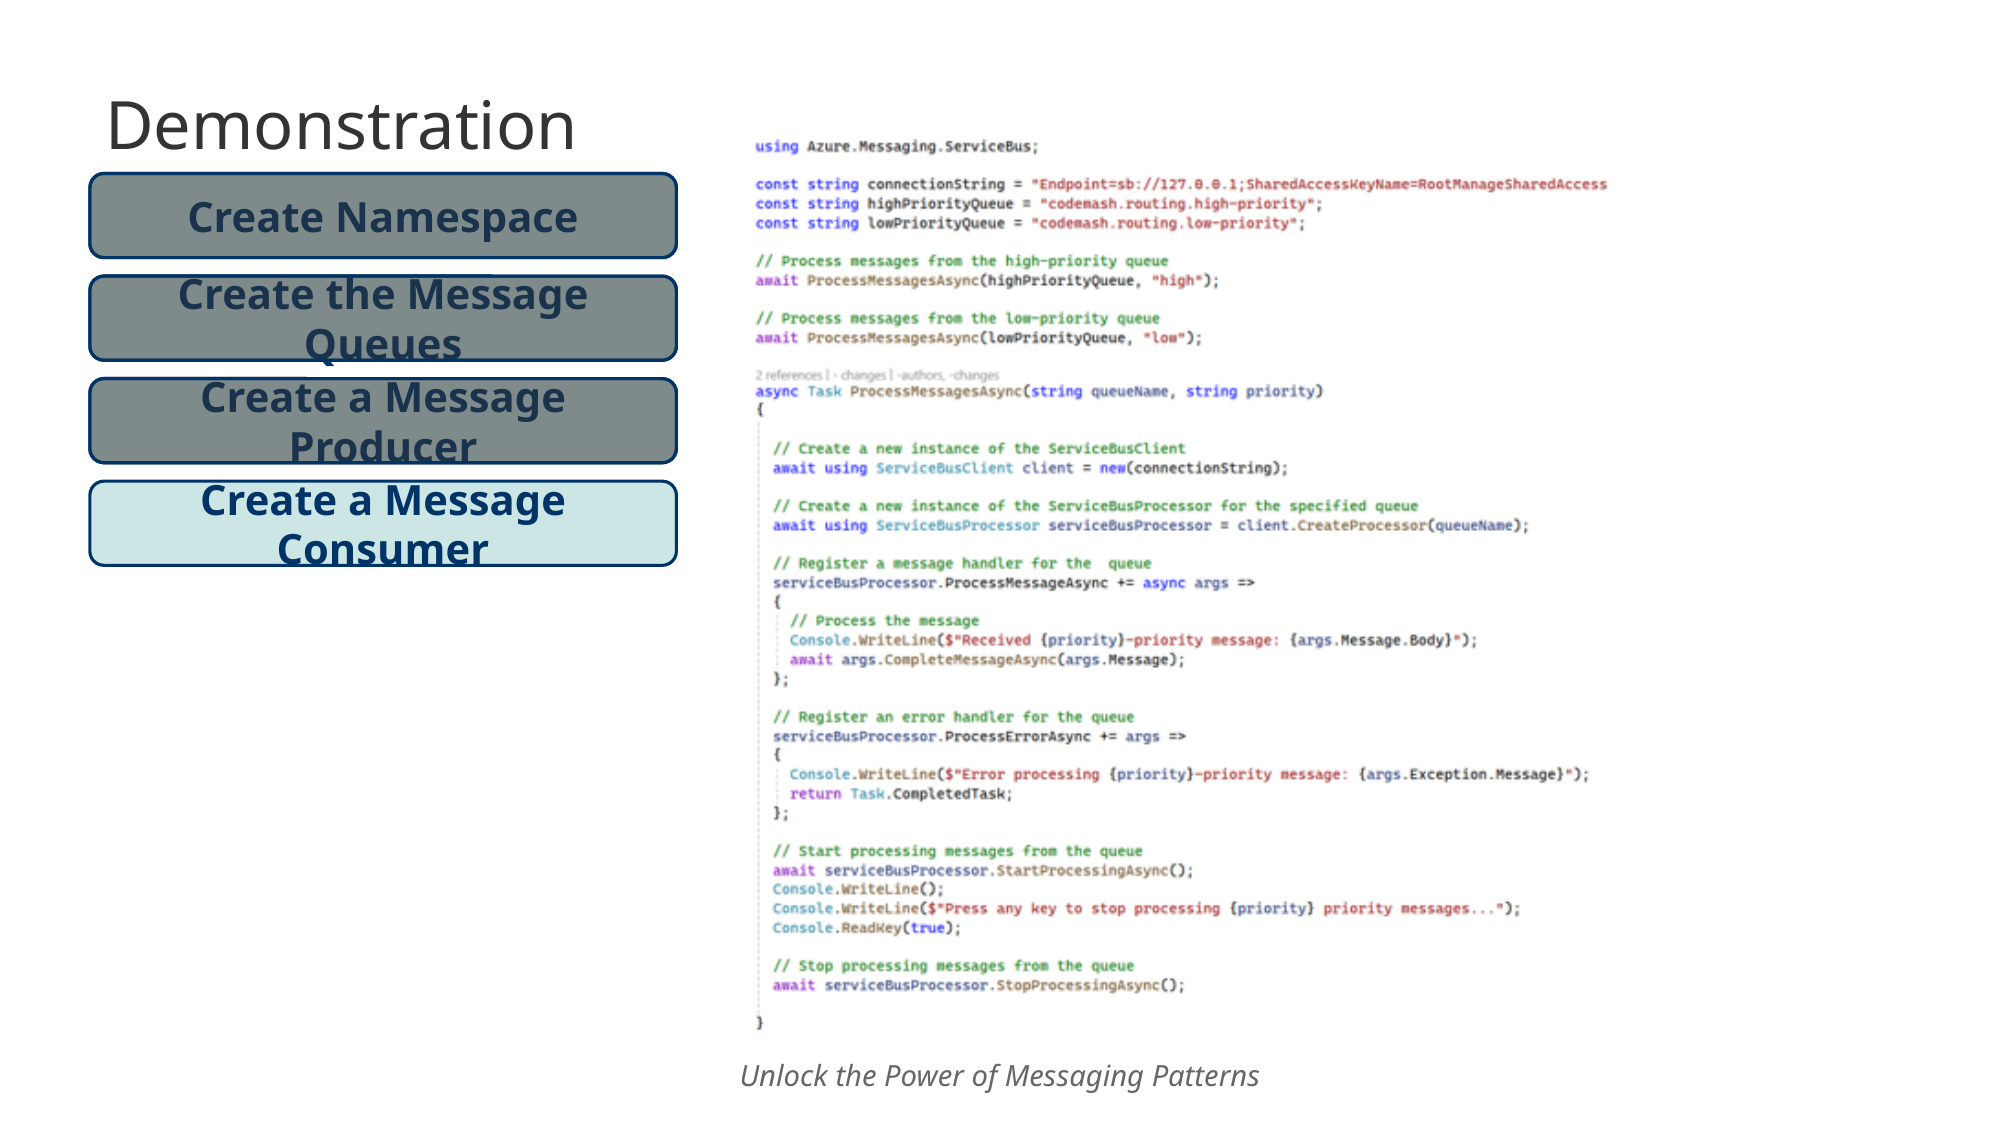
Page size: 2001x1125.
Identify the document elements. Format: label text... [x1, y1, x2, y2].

title Demonstration [90, 75, 677, 172]
text_box [88, 171, 678, 260]
text_box Create a Message Consumer [88, 479, 678, 567]
text_box [88, 376, 678, 465]
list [748, 135, 1609, 1042]
text_box [88, 274, 678, 362]
